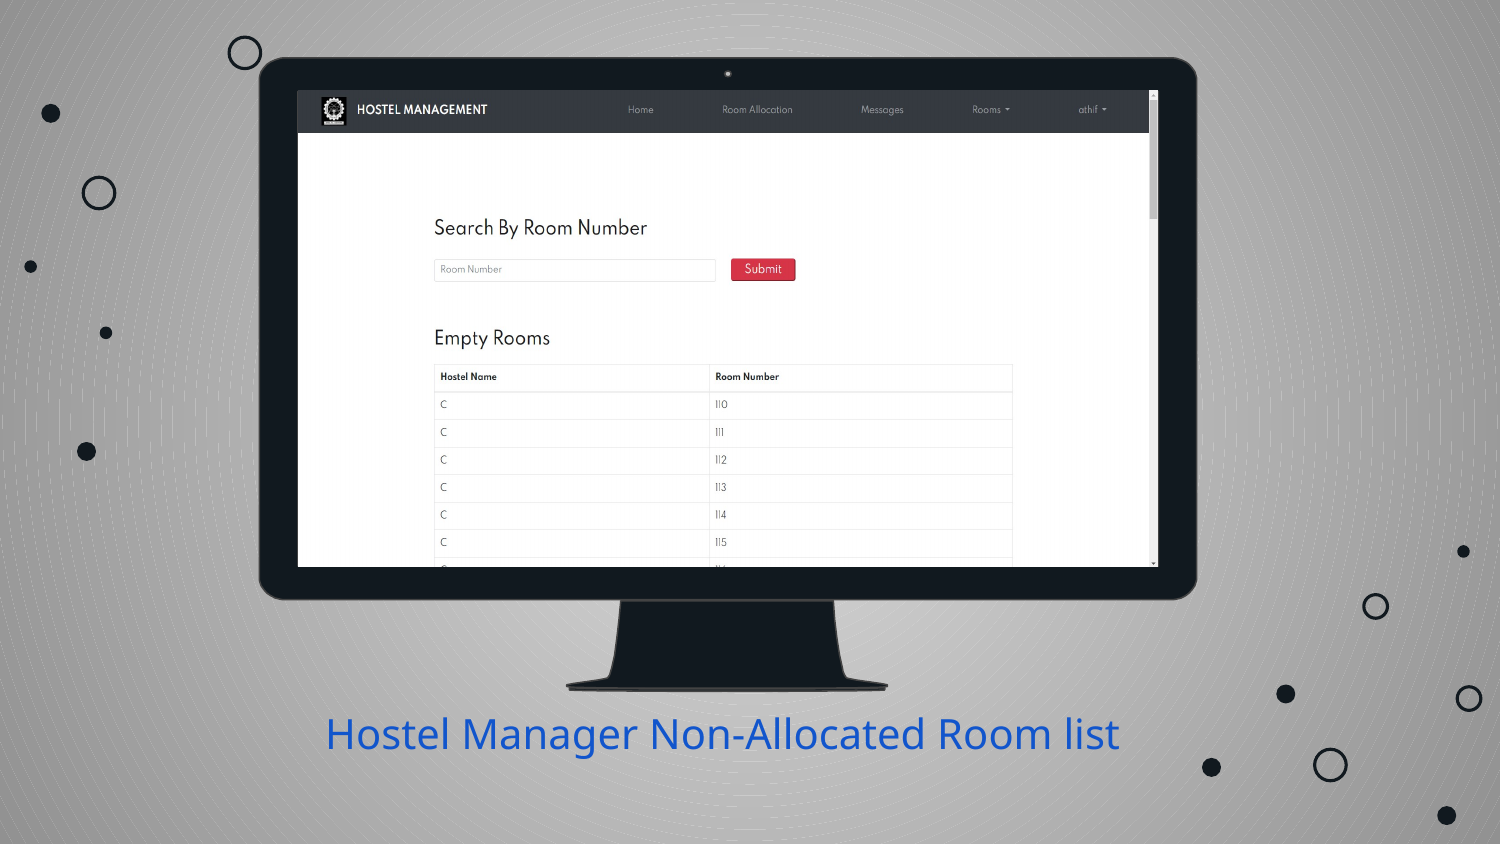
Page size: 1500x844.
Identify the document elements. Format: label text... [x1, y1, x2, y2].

text_box Hostel Manager Non-Allocated Room list [175, 692, 1281, 835]
picture [297, 90, 1158, 567]
text_box [259, 57, 1197, 692]
